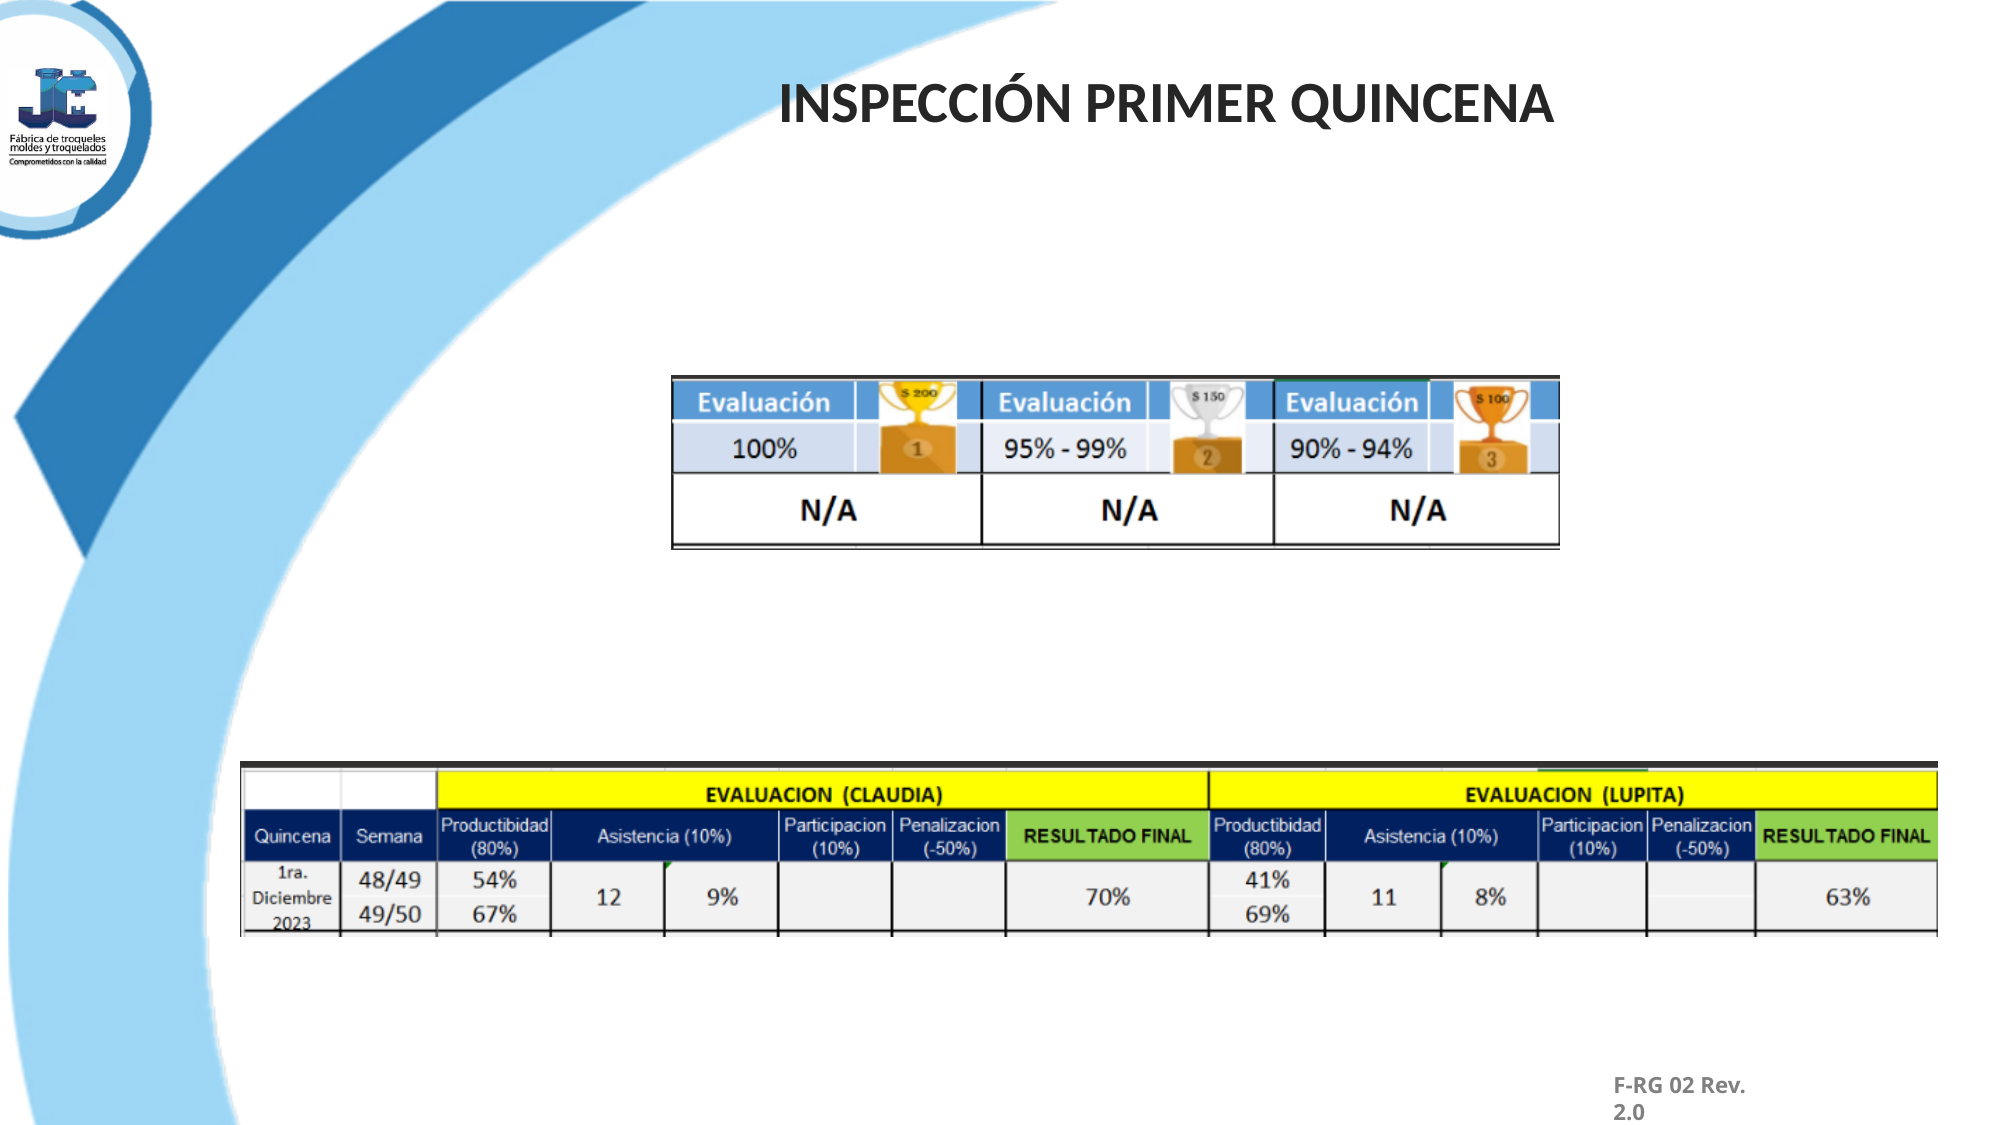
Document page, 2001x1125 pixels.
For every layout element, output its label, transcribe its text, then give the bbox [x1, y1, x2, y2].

picture [0, 0, 1938, 1123]
text_box INSPECCIÓN PRIMER QUINCENA [635, 56, 1698, 142]
